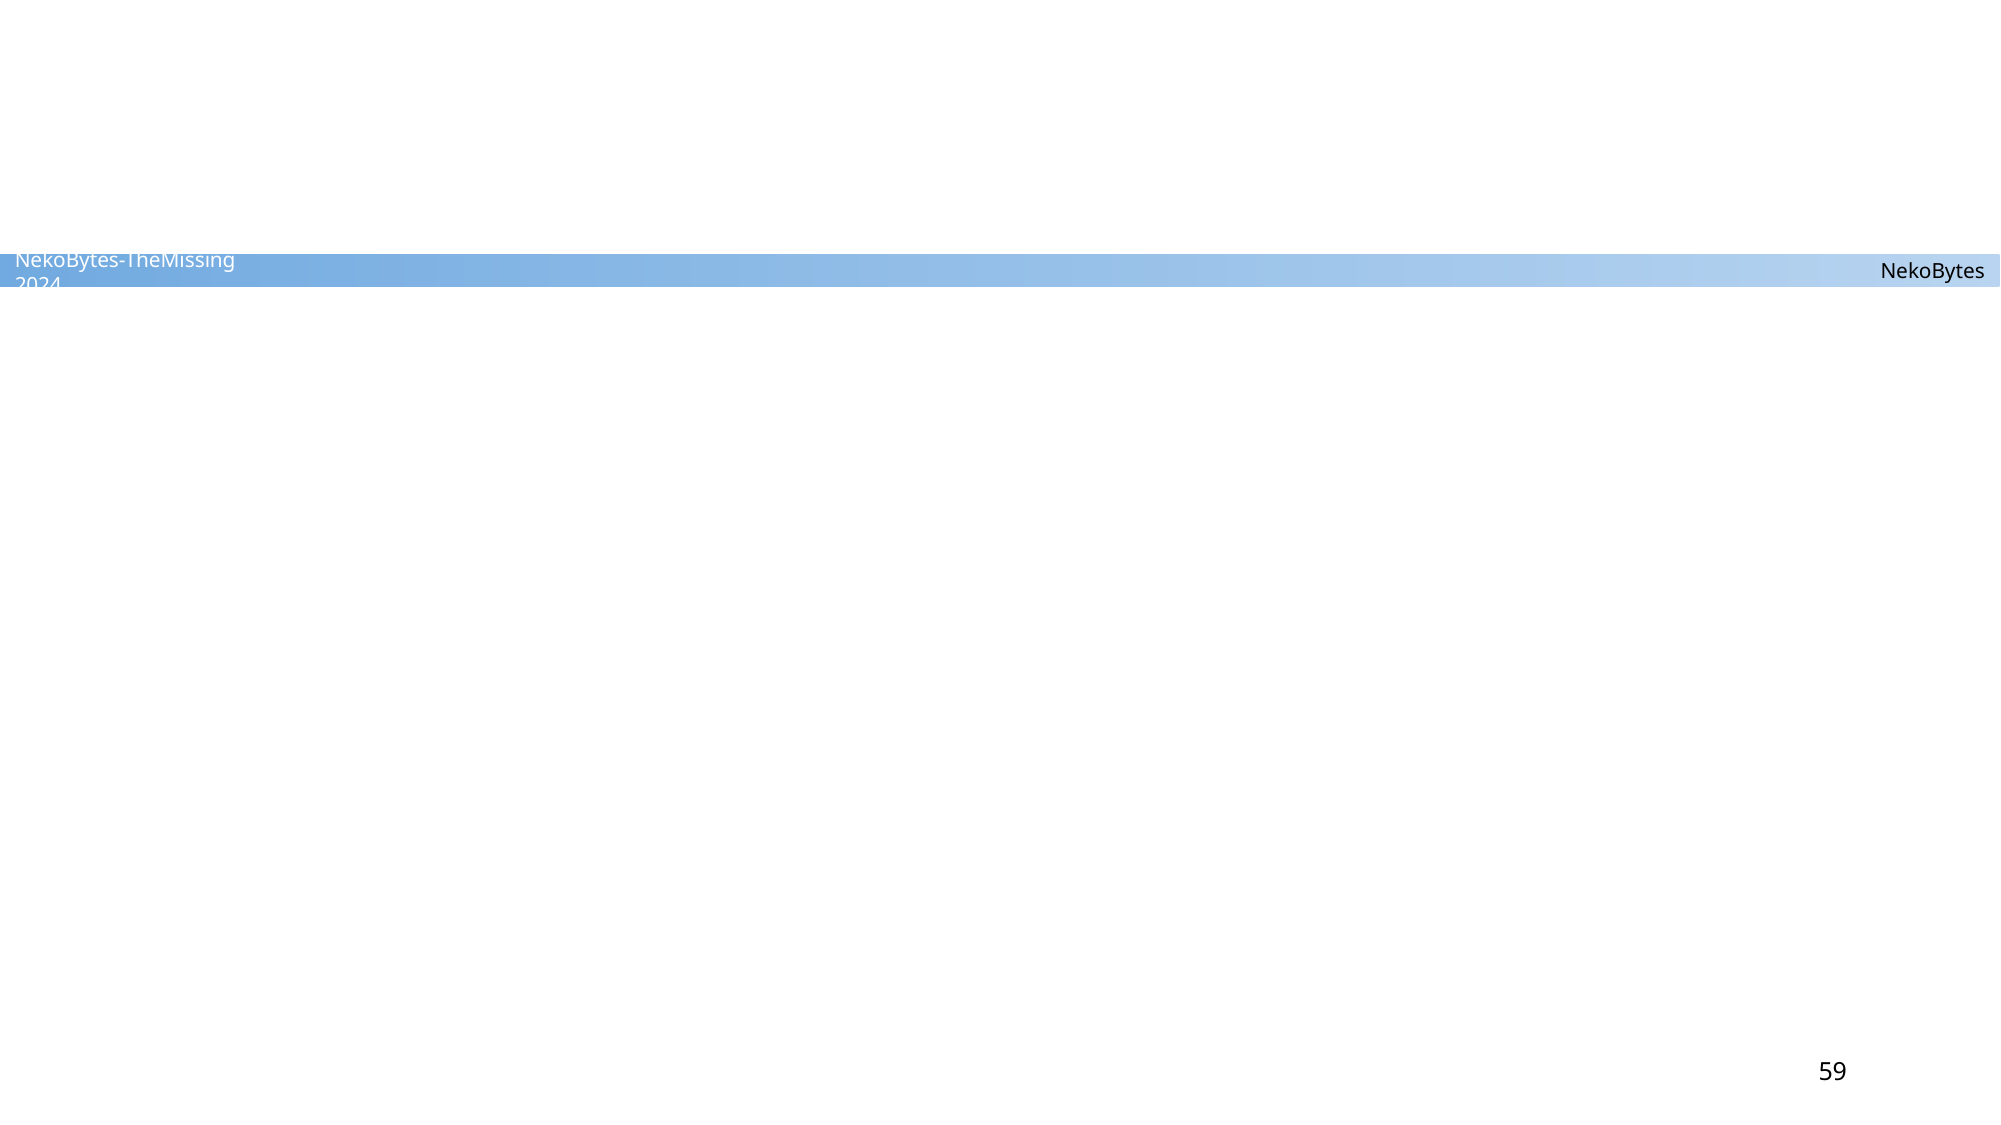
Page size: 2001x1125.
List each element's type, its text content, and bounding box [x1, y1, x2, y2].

slide_number 59 [1412, 1042, 1863, 1103]
